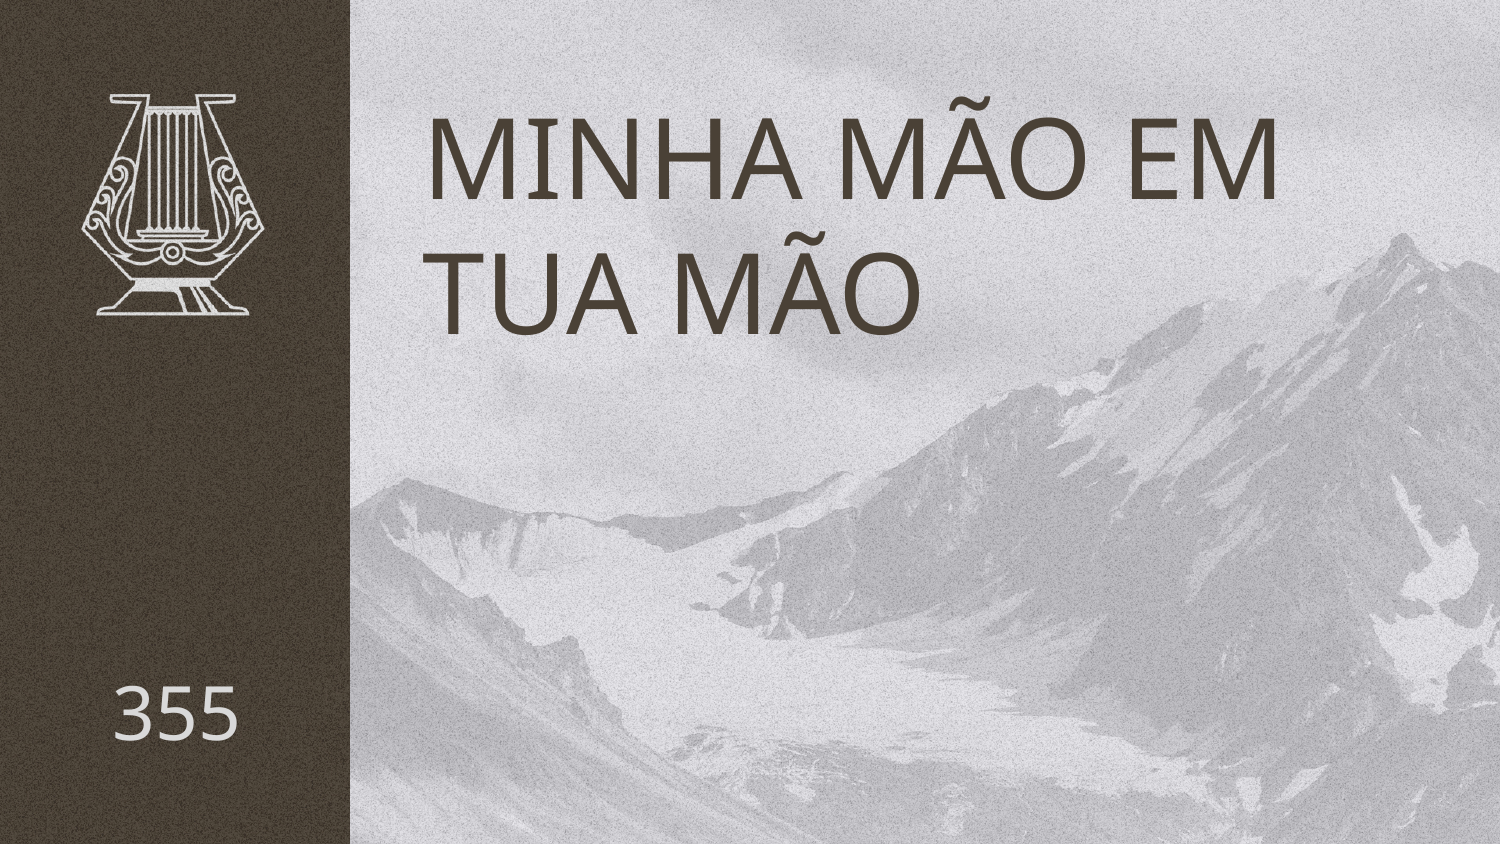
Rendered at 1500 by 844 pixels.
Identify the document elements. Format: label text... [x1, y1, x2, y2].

picture [0, 0, 1500, 844]
list 355 [76, 658, 278, 765]
title MINHA MÃO EM TUA MÃO [407, 79, 1447, 777]
